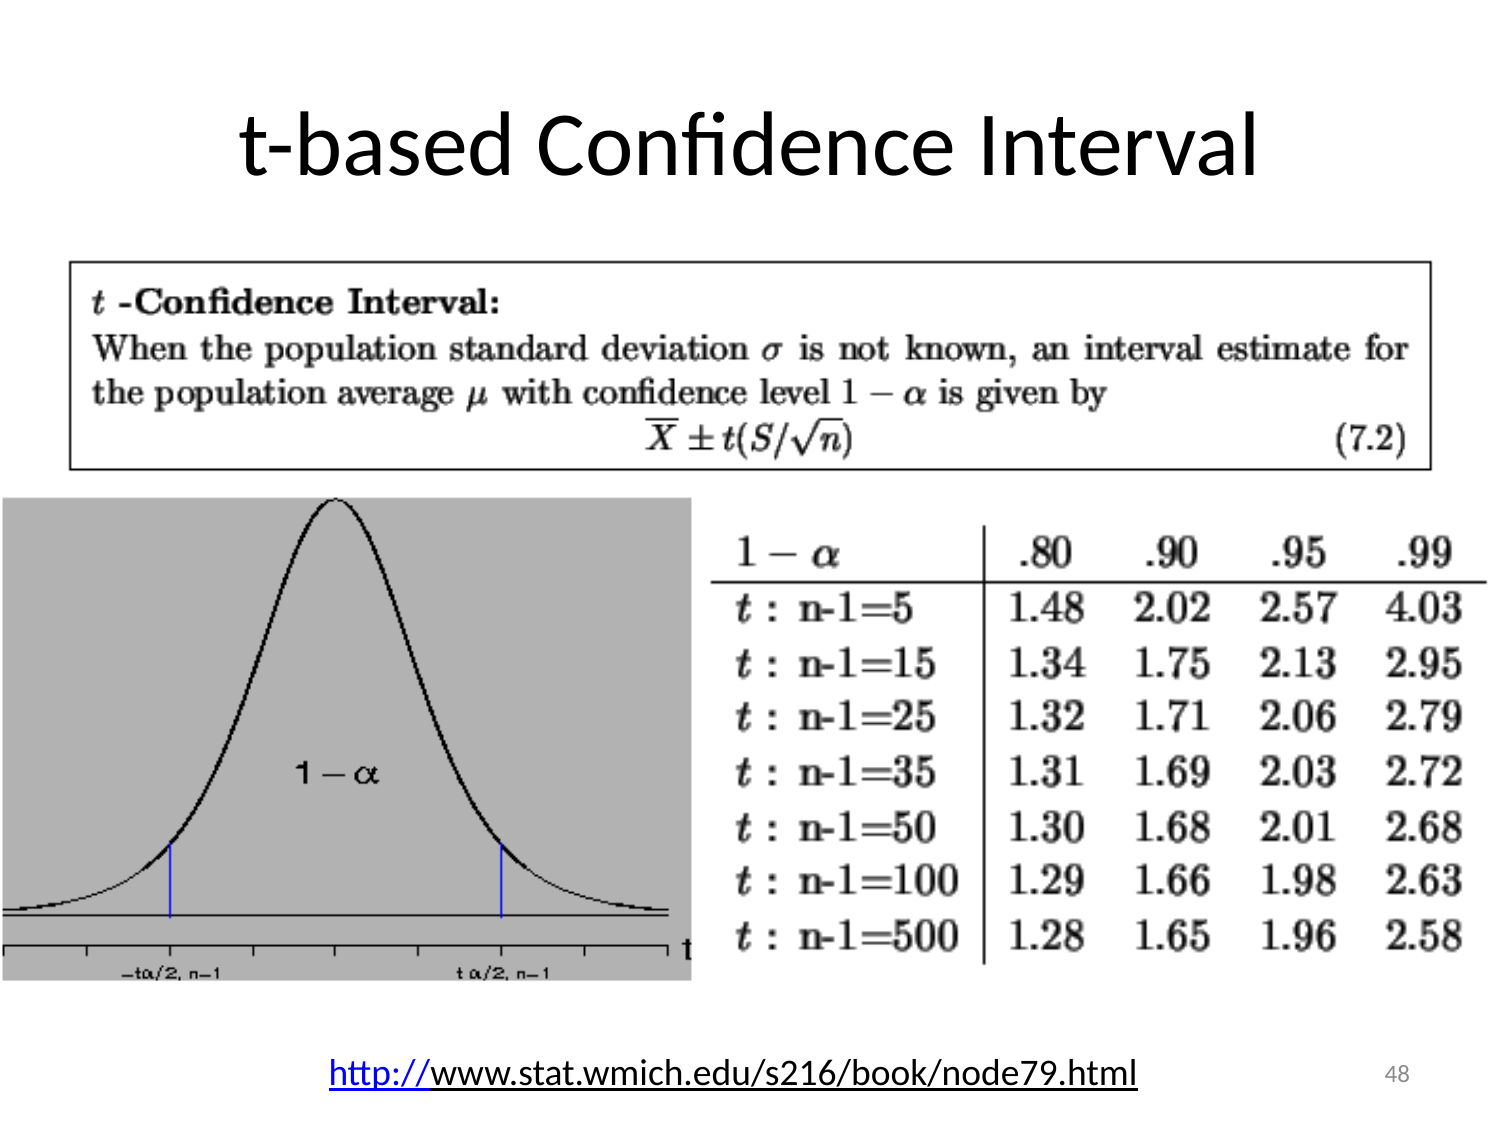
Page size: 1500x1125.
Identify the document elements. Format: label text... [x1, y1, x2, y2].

text_box http://www.stat.wmich.edu/s216/book/node79.html [99, 1040, 1375, 1101]
picture [0, 249, 1500, 1001]
slide_number 48 [1074, 1042, 1425, 1103]
title t-based Confidence Interval [75, 45, 1425, 233]
